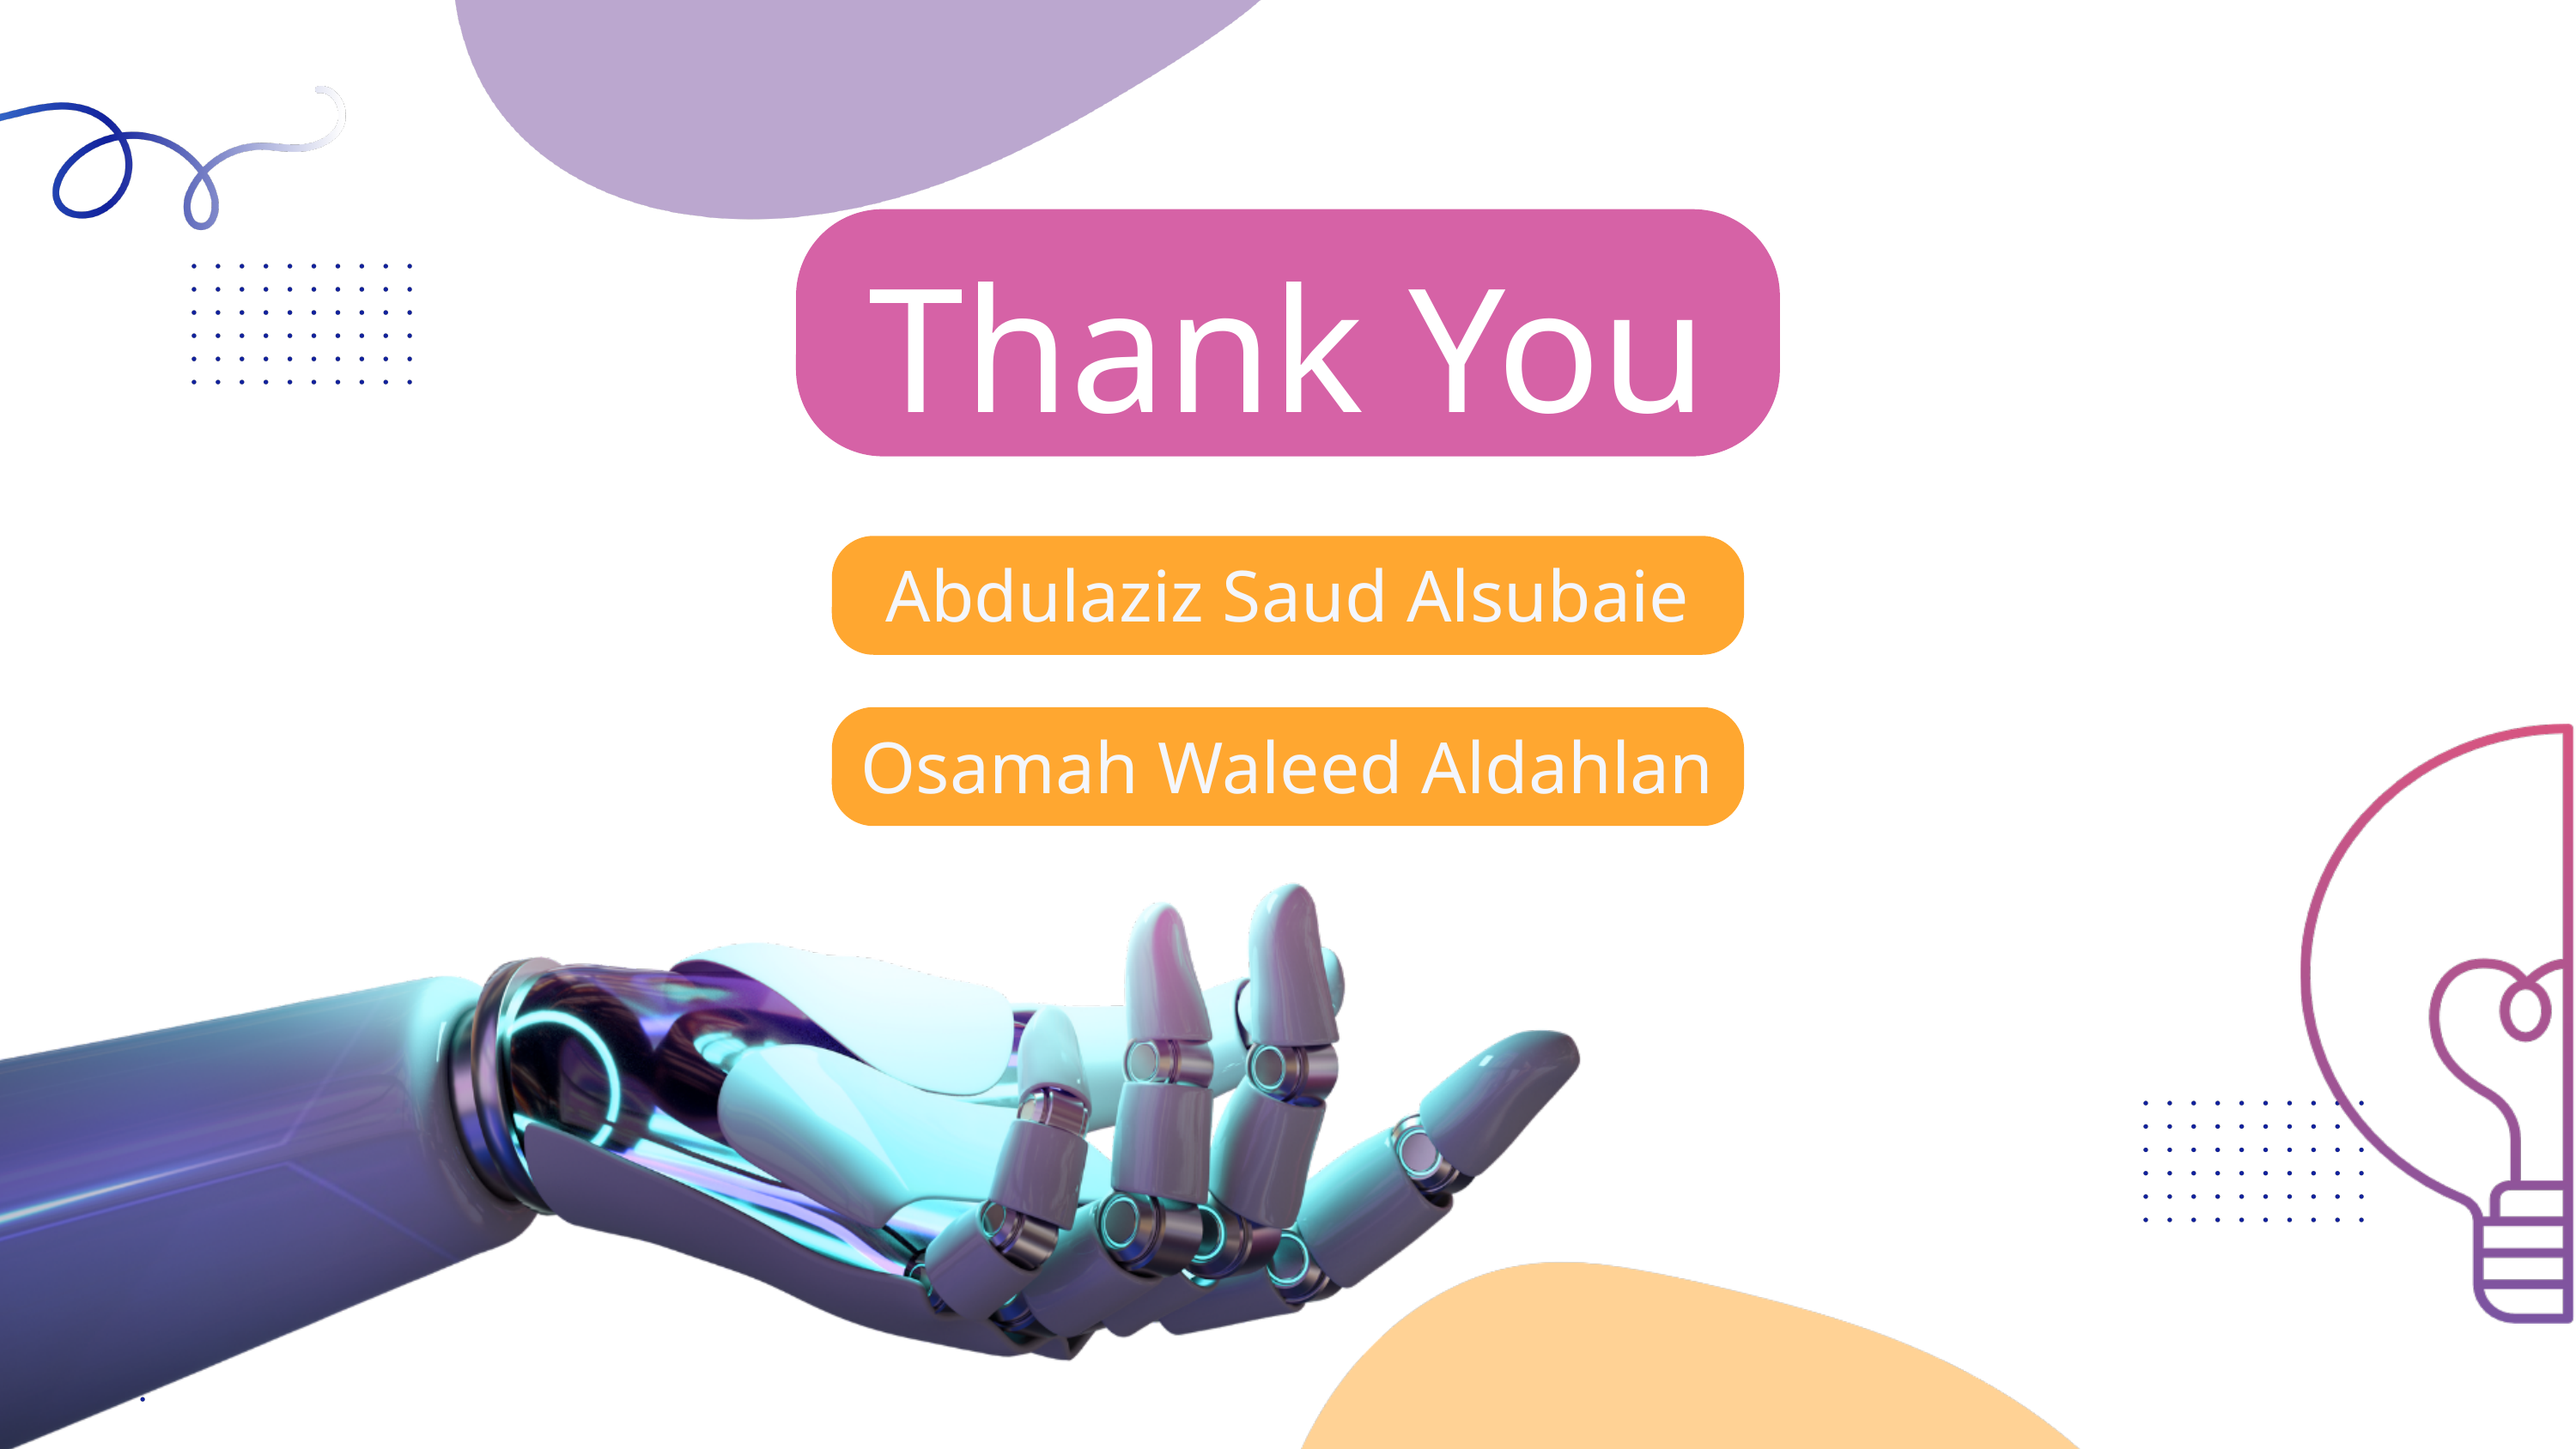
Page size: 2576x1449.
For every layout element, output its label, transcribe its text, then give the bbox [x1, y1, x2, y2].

picture [0, 749, 2129, 1449]
picture [435, 0, 1352, 232]
picture [2142, 724, 2576, 1324]
picture [0, 85, 348, 232]
text_box Thank You [793, 207, 1782, 458]
picture [191, 264, 413, 385]
text_box Osamah Waleed Aldahlan [829, 705, 1747, 746]
text_box Abdulaziz Saud Alsubaie [829, 534, 1747, 657]
